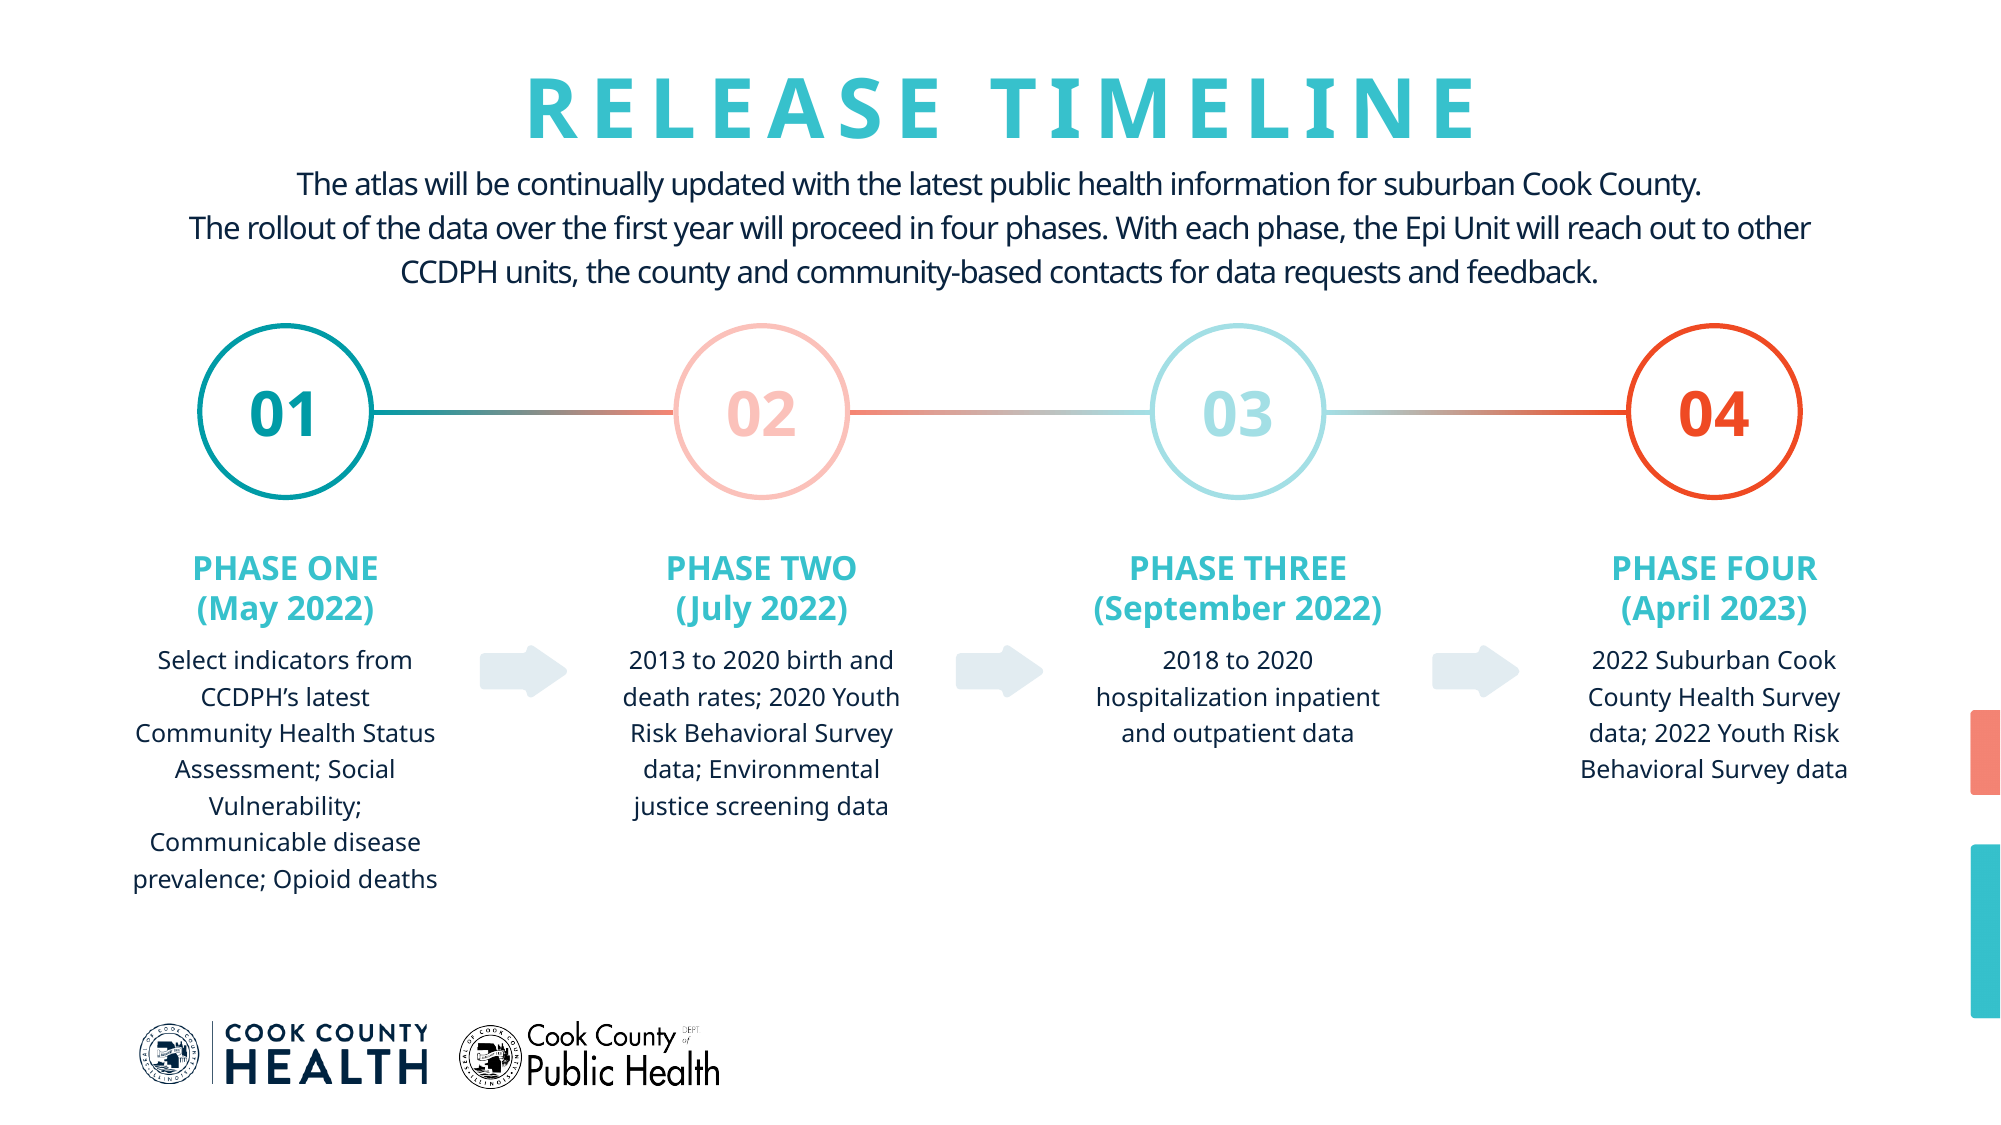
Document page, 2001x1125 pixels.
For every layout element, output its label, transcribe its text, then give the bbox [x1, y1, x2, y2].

text_box health atlas FIRST YEAR DATA RELEASE TIMELINE [0, 0, 2000, 163]
text_box Select indicators from CCDPH’s latest Community Health Status Assessment; Social Vulnerability; Communicable disease prevalence; Opioid deaths [121, 634, 450, 897]
picture [1777, 648, 2001, 1079]
text_box [197, 323, 373, 501]
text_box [1325, 322, 1879, 790]
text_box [850, 322, 1325, 752]
text_box PHASE ONE (May 2022) [177, 539, 373, 635]
text_box The atlas will be continually updated with the latest public health information for suburban Cook County. The rollout of the data over the first year will proceed in four phases. With each phase, the Epi Unit will reach out to other CCDPH units, the county and community-based contacts for data requests and feedback. [125, 150, 1875, 297]
text_box 01 [235, 366, 337, 457]
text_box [373, 323, 926, 828]
